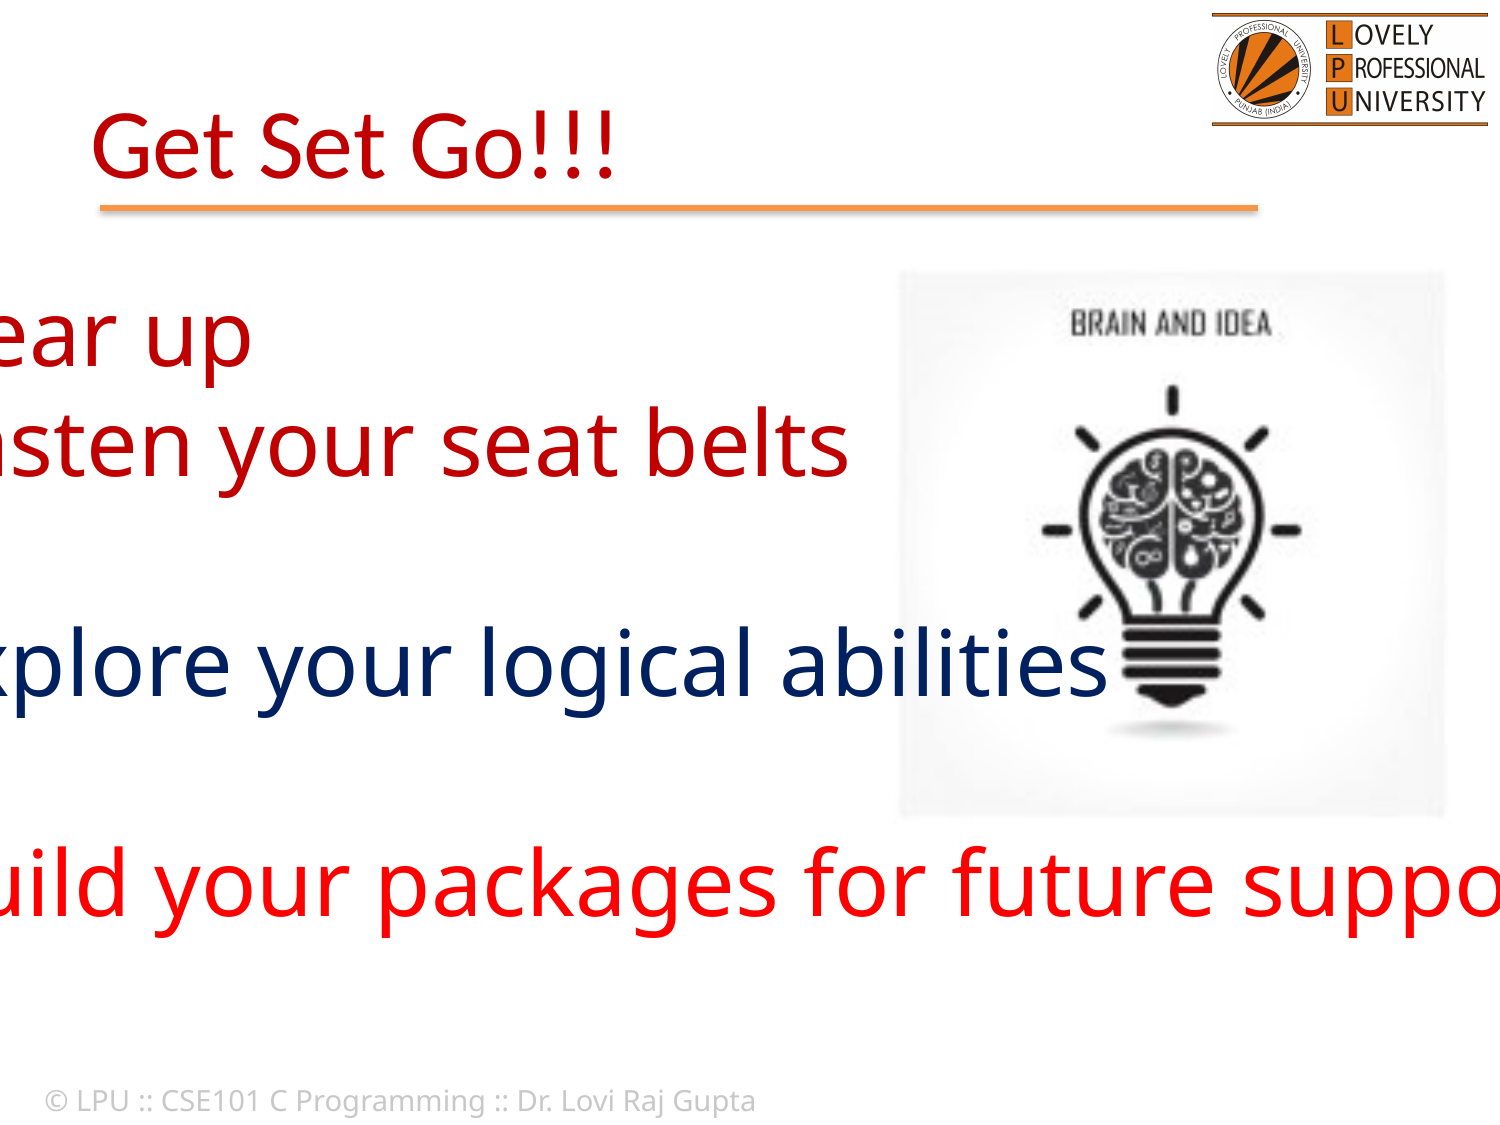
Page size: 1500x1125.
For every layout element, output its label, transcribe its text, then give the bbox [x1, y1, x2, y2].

text_box Gear up Fasten your seat belts Explore your logical abilities Build your packages for future support [0, 267, 1500, 942]
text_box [1212, 13, 1488, 126]
slide_number © LPU :: CSE101 C Programming :: Dr. Lovi Raj Gupta [29, 1069, 870, 1125]
title Get Set Go!!! [75, 45, 1425, 233]
picture [893, 266, 1453, 826]
